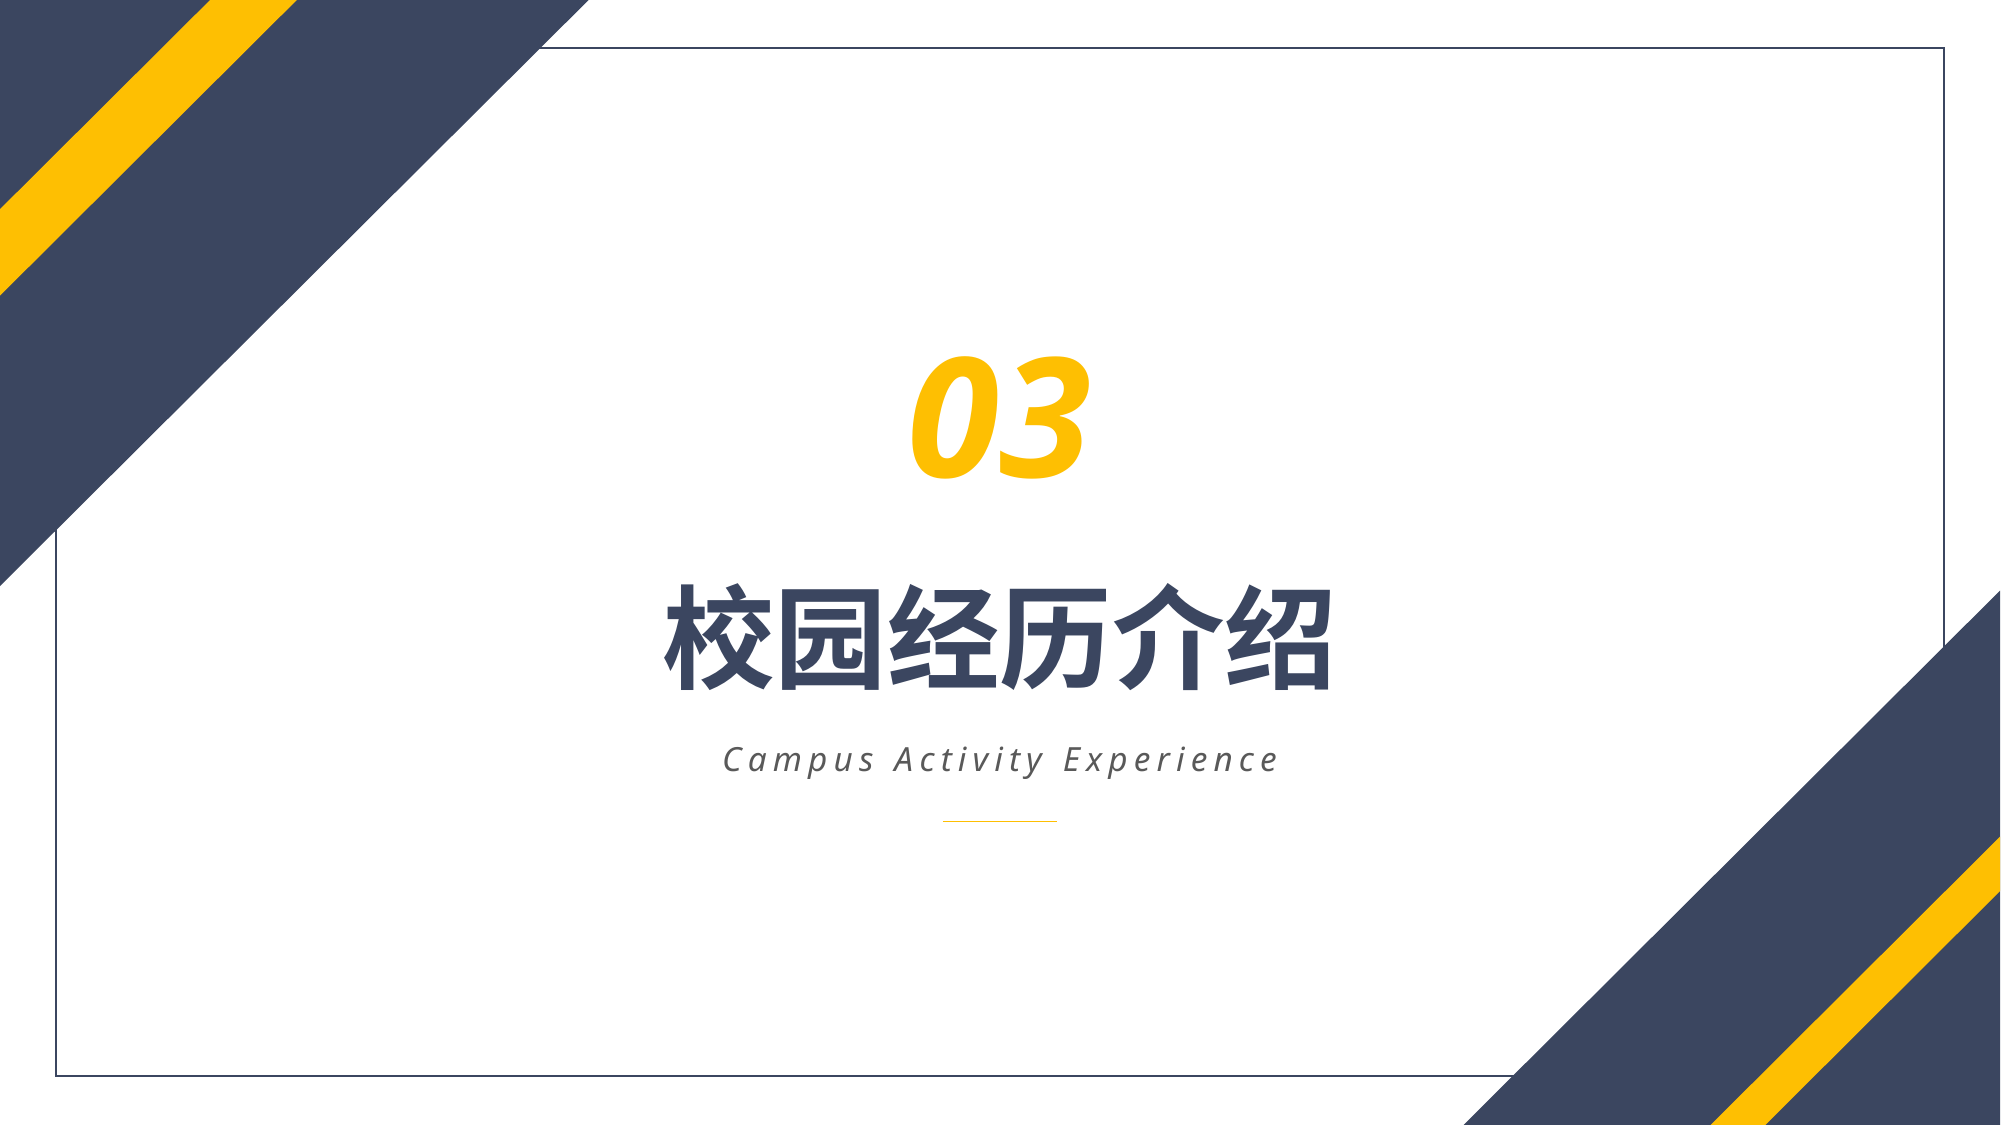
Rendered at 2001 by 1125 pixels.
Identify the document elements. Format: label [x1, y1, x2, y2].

text_box [644, 303, 1356, 822]
